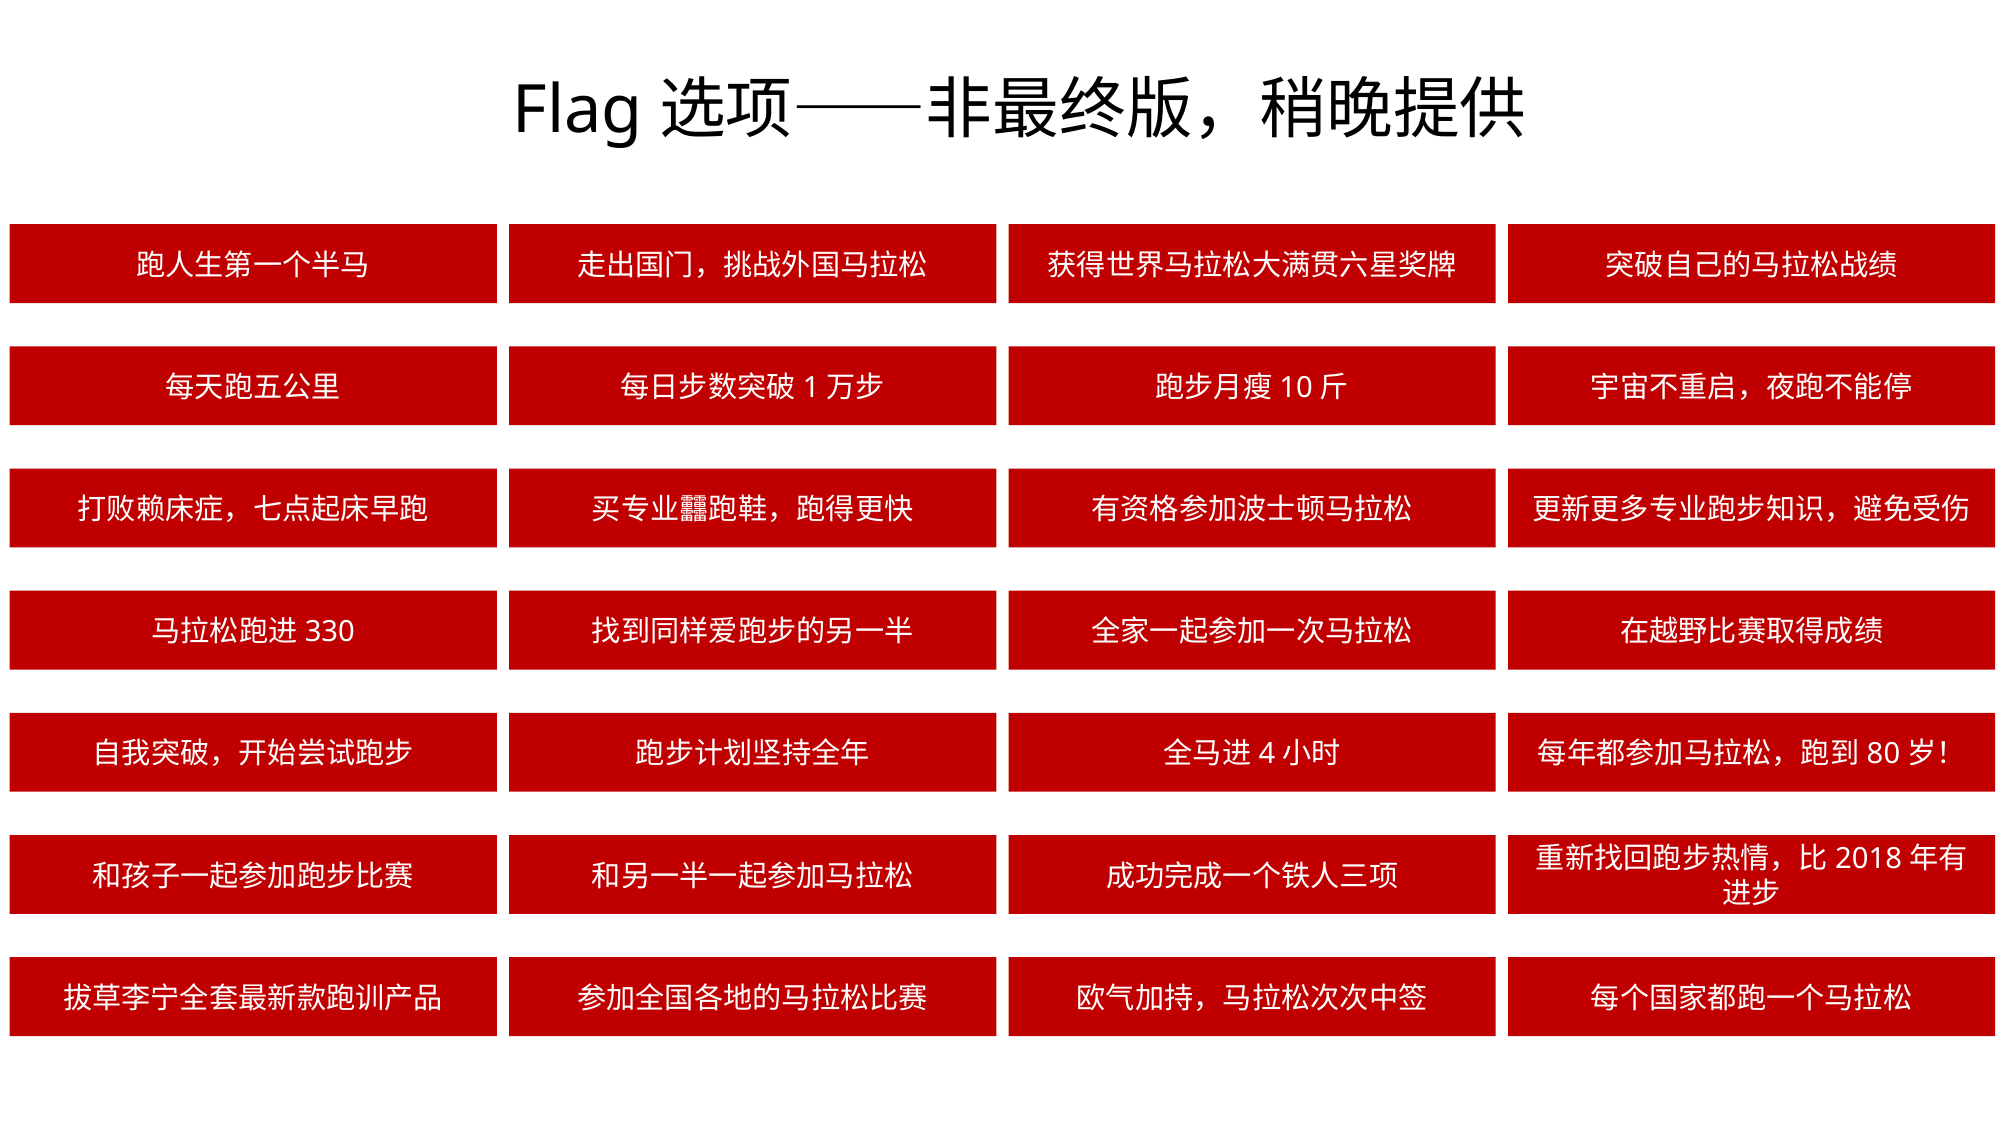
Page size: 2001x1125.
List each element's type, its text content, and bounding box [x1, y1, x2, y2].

text_box 找到同样爱跑步的另一半 [508, 590, 997, 671]
text_box 每年都参加马拉松，跑到80岁！ [1507, 712, 1996, 793]
text_box 和另一半一起参加马拉松 [508, 834, 997, 915]
text_box 马拉松跑进330 [9, 590, 498, 671]
text_box 欧气加持，马拉松次次中签 [1008, 956, 1497, 1037]
text_box 跑步计划坚持全年 [508, 712, 997, 793]
text_box 买专业䨻跑鞋，跑得更快 [508, 468, 997, 548]
text_box 在越野比赛取得成绩 [1507, 590, 1996, 671]
text_box 宇宙不重启，夜跑不能停 [1507, 345, 1996, 426]
text_box Flag选项——非最终版，稍晚提供 [406, 58, 1633, 154]
text_box 更新更多专业跑步知识，避免受伤 [1507, 468, 1996, 548]
text_box 自我突破，开始尝试跑步 [9, 712, 498, 793]
text_box 每日步数突破1万步 [508, 345, 997, 426]
text_box 打败赖床症，七点起床早跑 [9, 468, 498, 548]
text_box 跑步月瘦10斤 [1008, 345, 1497, 426]
text_box 走出国门，挑战外国马拉松 [508, 223, 997, 304]
text_box 跑人生第一个半马 [9, 223, 498, 304]
text_box 突破自己的马拉松战绩 [1507, 223, 1996, 304]
text_box 重新找回跑步热情，比2018年有进步 [1507, 834, 1996, 915]
text_box 每天跑五公里 [9, 345, 498, 426]
text_box 每个国家都跑一个马拉松 [1507, 956, 1996, 1037]
text_box 拔草李宁全套最新款跑训产品 [9, 956, 498, 1037]
text_box 全家一起参加一次马拉松 [1008, 590, 1497, 671]
text_box 获得世界马拉松大满贯六星奖牌 [1008, 223, 1497, 304]
text_box 参加全国各地的马拉松比赛 [508, 956, 997, 1037]
text_box 有资格参加波士顿马拉松 [1008, 468, 1497, 548]
text_box 和孩子一起参加跑步比赛 [9, 834, 498, 915]
text_box 全马进4小时 [1008, 712, 1497, 793]
text_box 成功完成一个铁人三项 [1008, 834, 1497, 915]
